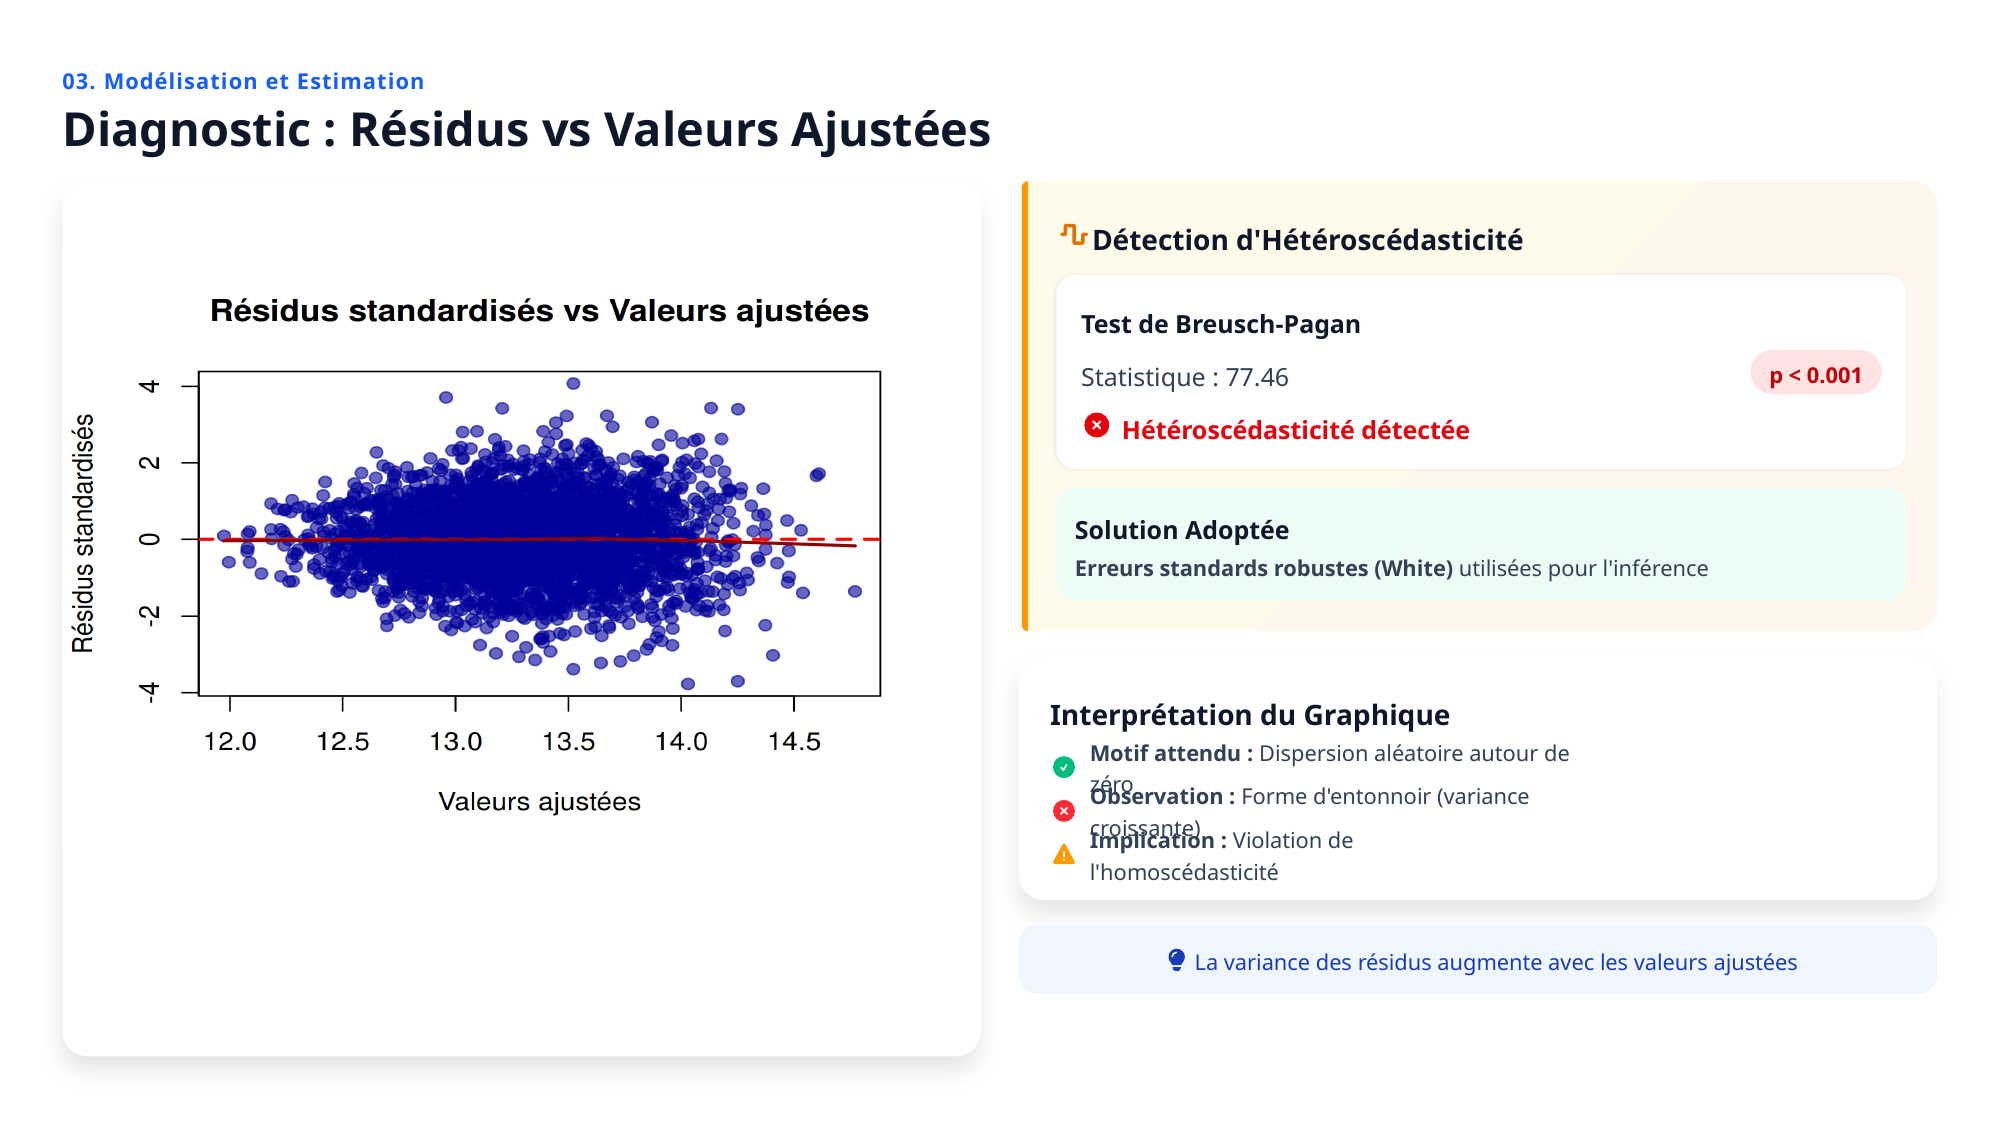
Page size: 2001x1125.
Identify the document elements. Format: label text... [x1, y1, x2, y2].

text_box [1018, 924, 1938, 994]
text_box [1053, 799, 1075, 822]
text_box Détection d'Hétéroscédasticité [1092, 212, 1921, 257]
text_box p < 0.001 [1750, 350, 1893, 394]
text_box [1018, 656, 1938, 901]
text_box [1053, 843, 1075, 865]
text_box [1053, 756, 1075, 779]
text_box Diagnostic : Résidus vs Valeurs Ajustées [62, 99, 1961, 157]
text_box [1056, 275, 1907, 469]
text_box 03. Modélisation et Estimation [62, 62, 1949, 94]
text_box La variance des résidus augmente avec les valeurs ajustées [1069, 943, 1925, 975]
text_box Hétéroscédasticité détectée [1121, 406, 1894, 444]
text_box Implication : Violation de l'homoscédasticité [1089, 837, 1534, 869]
text_box [1084, 412, 1110, 438]
text_box [1021, 181, 1029, 632]
text_box Solution Adoptée [1074, 506, 1900, 544]
text_box [1060, 223, 1089, 245]
text_box [1056, 487, 1907, 601]
text_box [62, 181, 982, 1057]
picture [62, 248, 950, 849]
text_box Statistique : 77.46 [1081, 353, 1294, 391]
text_box Interprétation du Graphique [1050, 687, 1921, 732]
text_box Test de Breusch-Pagan [1081, 299, 1894, 338]
text_box Observation : Forme d'entonnoir (variance croissante) [1089, 793, 1634, 825]
text_box Erreurs standards robustes (White) utilisées pour l'inférence [1074, 549, 1899, 582]
text_box Motif attendu : Dispersion aléatoire autour de zéro [1089, 750, 1598, 782]
text_box [1029, 181, 1938, 632]
